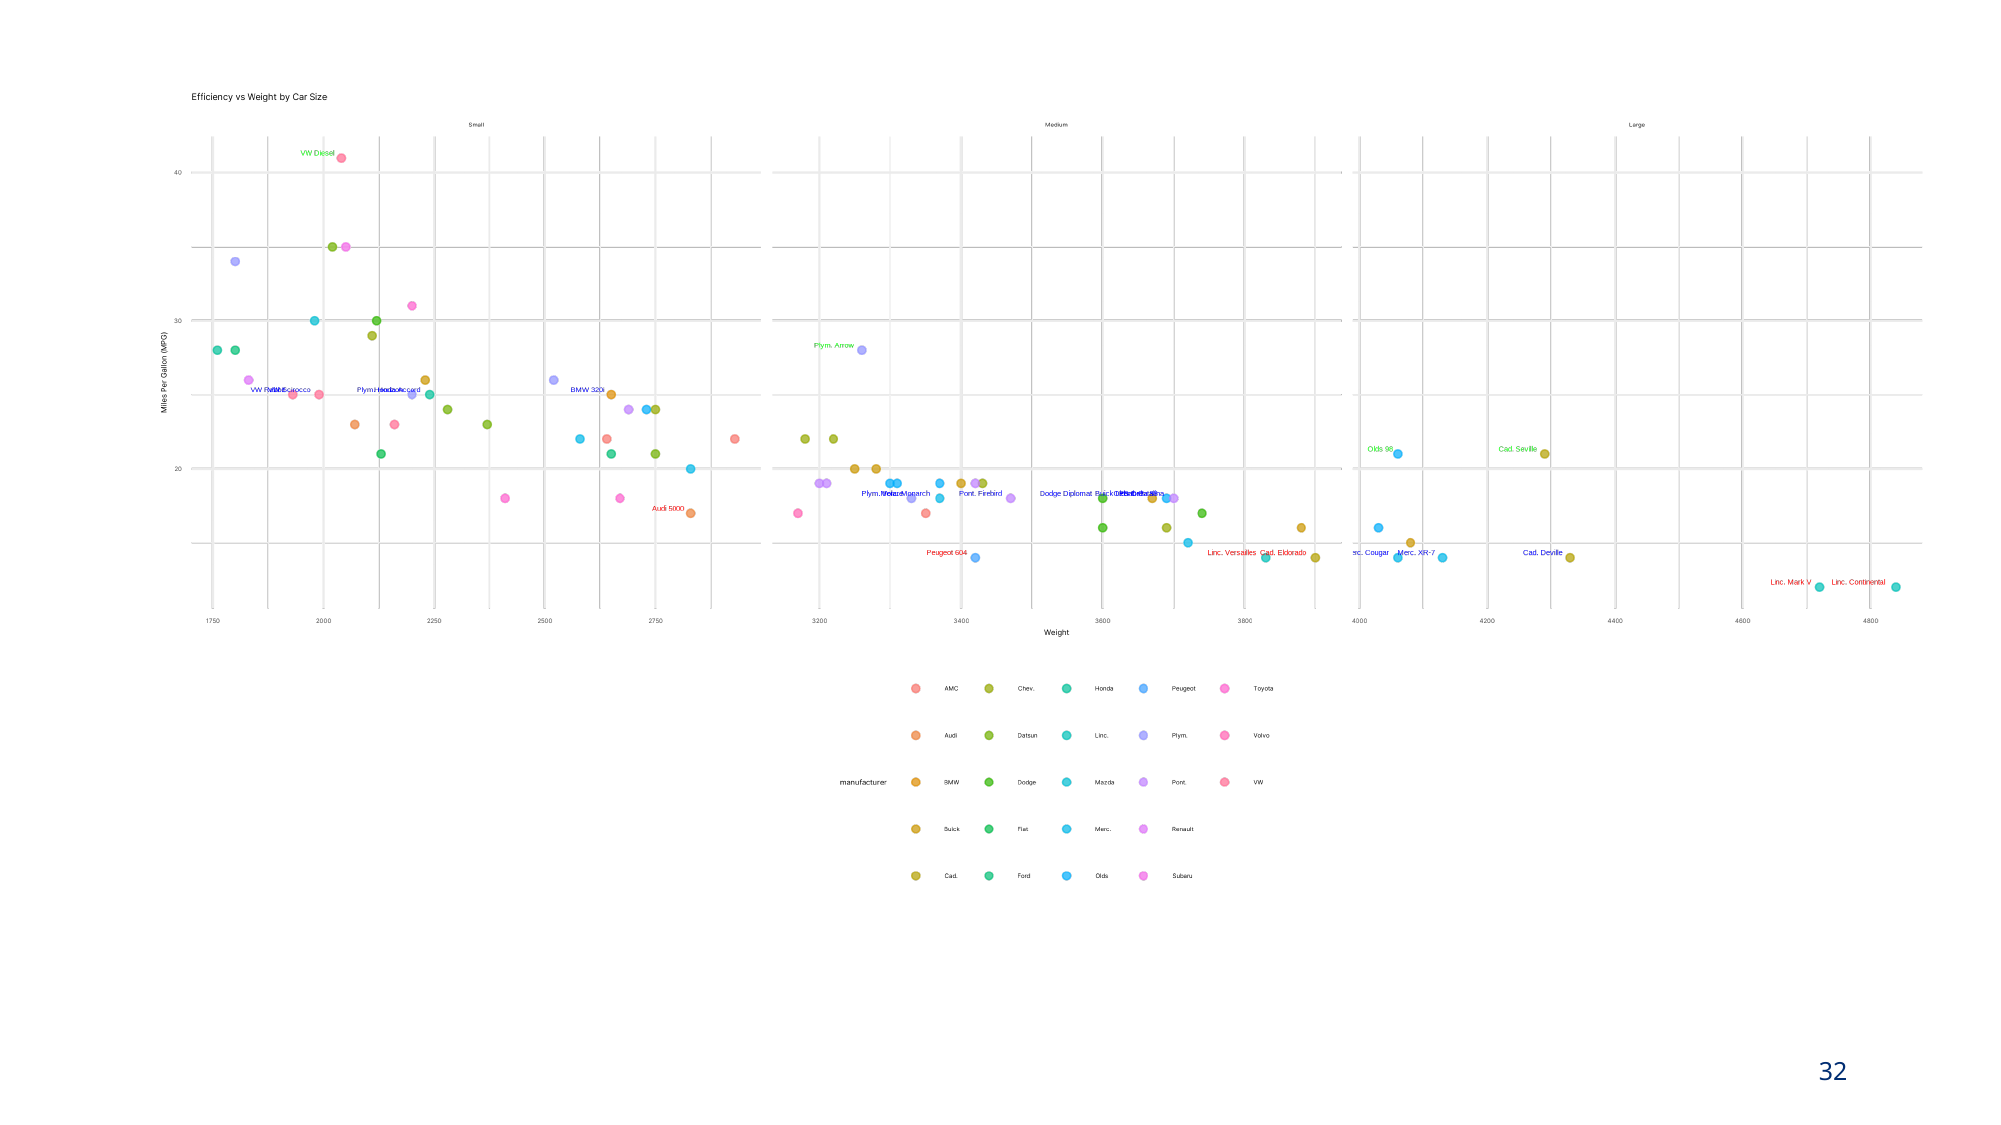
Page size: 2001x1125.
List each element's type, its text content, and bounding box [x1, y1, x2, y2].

slide_number 32 [1412, 1042, 1863, 1103]
picture [150, 82, 1933, 916]
